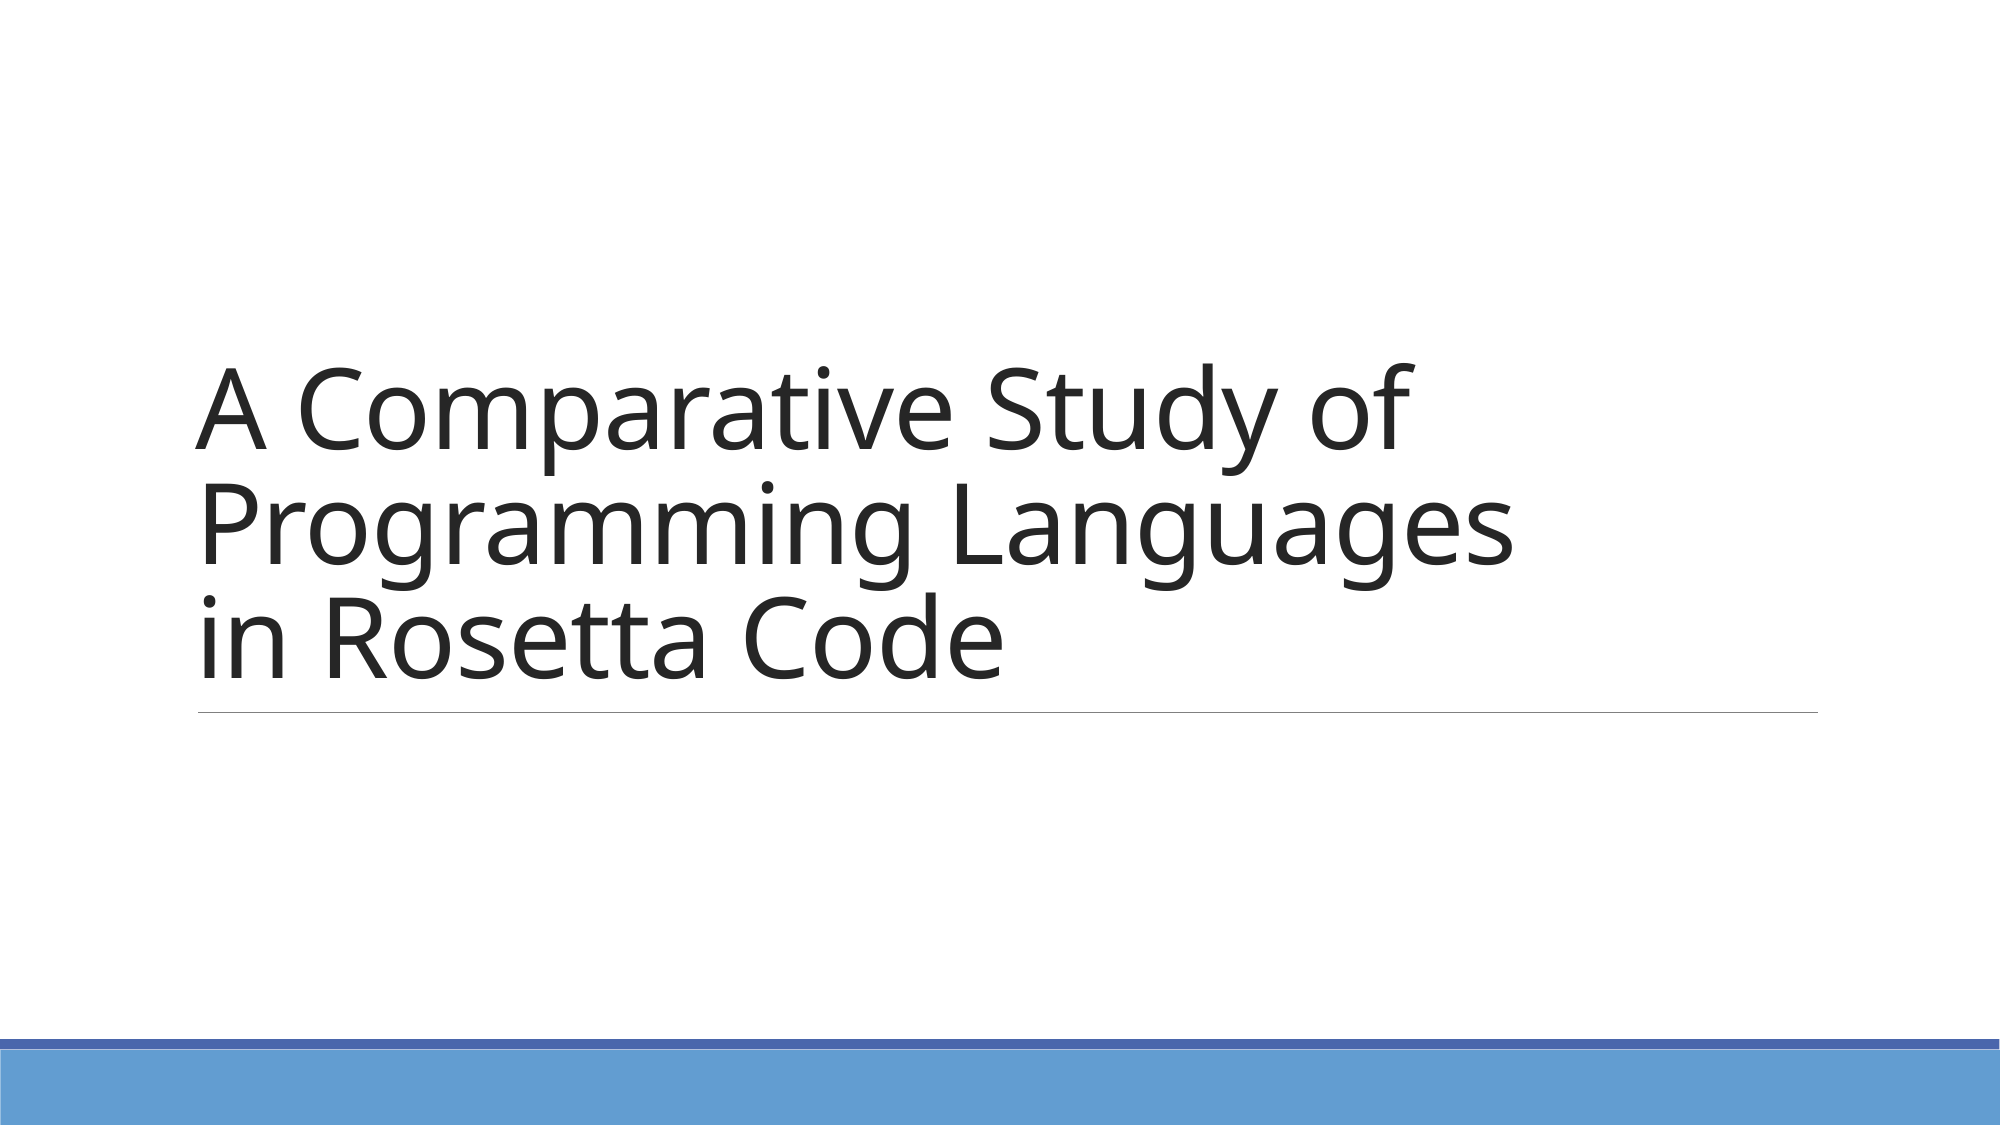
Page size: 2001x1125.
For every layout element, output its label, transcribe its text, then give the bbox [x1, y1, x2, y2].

title A Comparative Study of Programming Languages in Rosetta Code [180, 124, 1830, 710]
